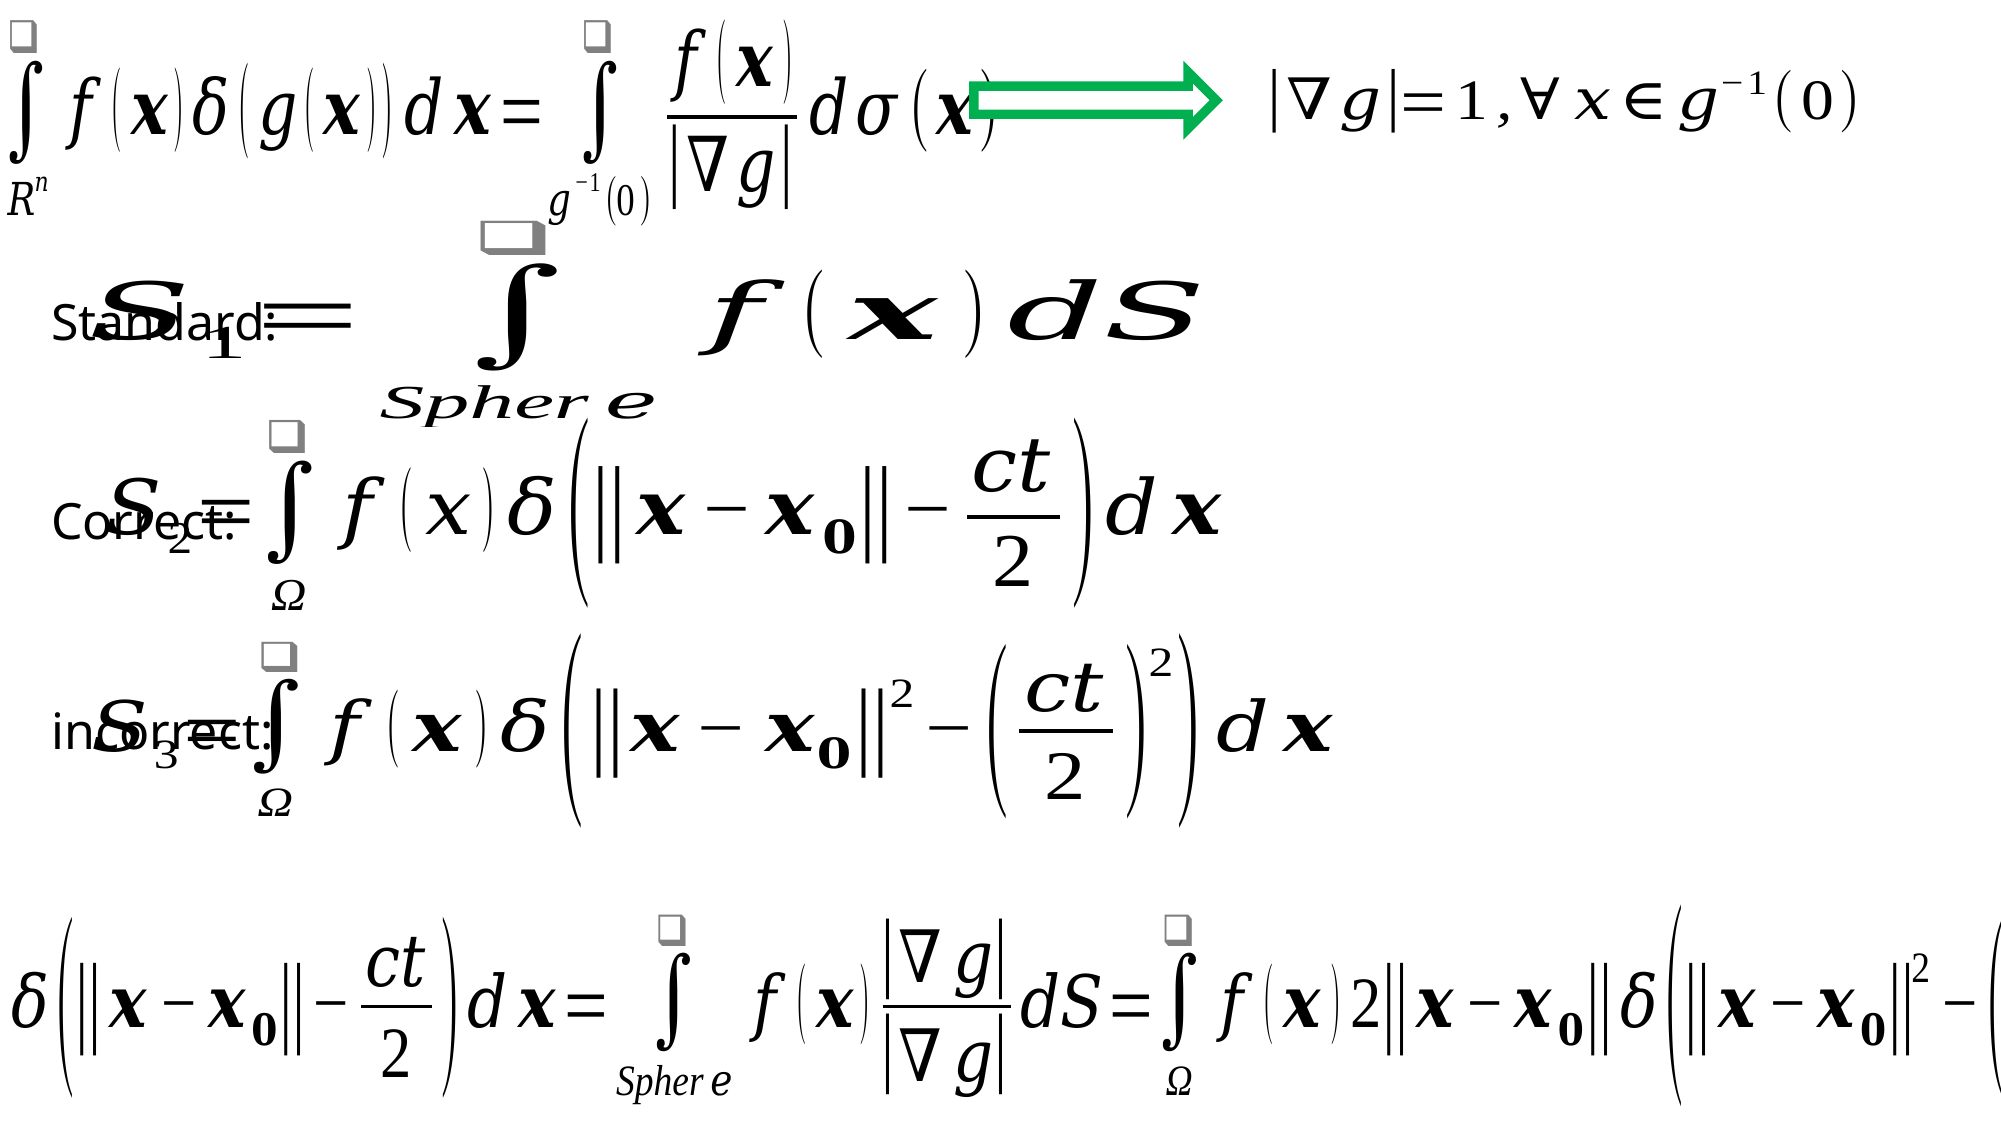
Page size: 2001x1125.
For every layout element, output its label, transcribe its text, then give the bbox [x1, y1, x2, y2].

text_box [972, 69, 1218, 131]
text_box Standard: [36, 282, 373, 358]
text_box Correct: [36, 482, 373, 558]
text_box incorrect: [36, 692, 373, 767]
